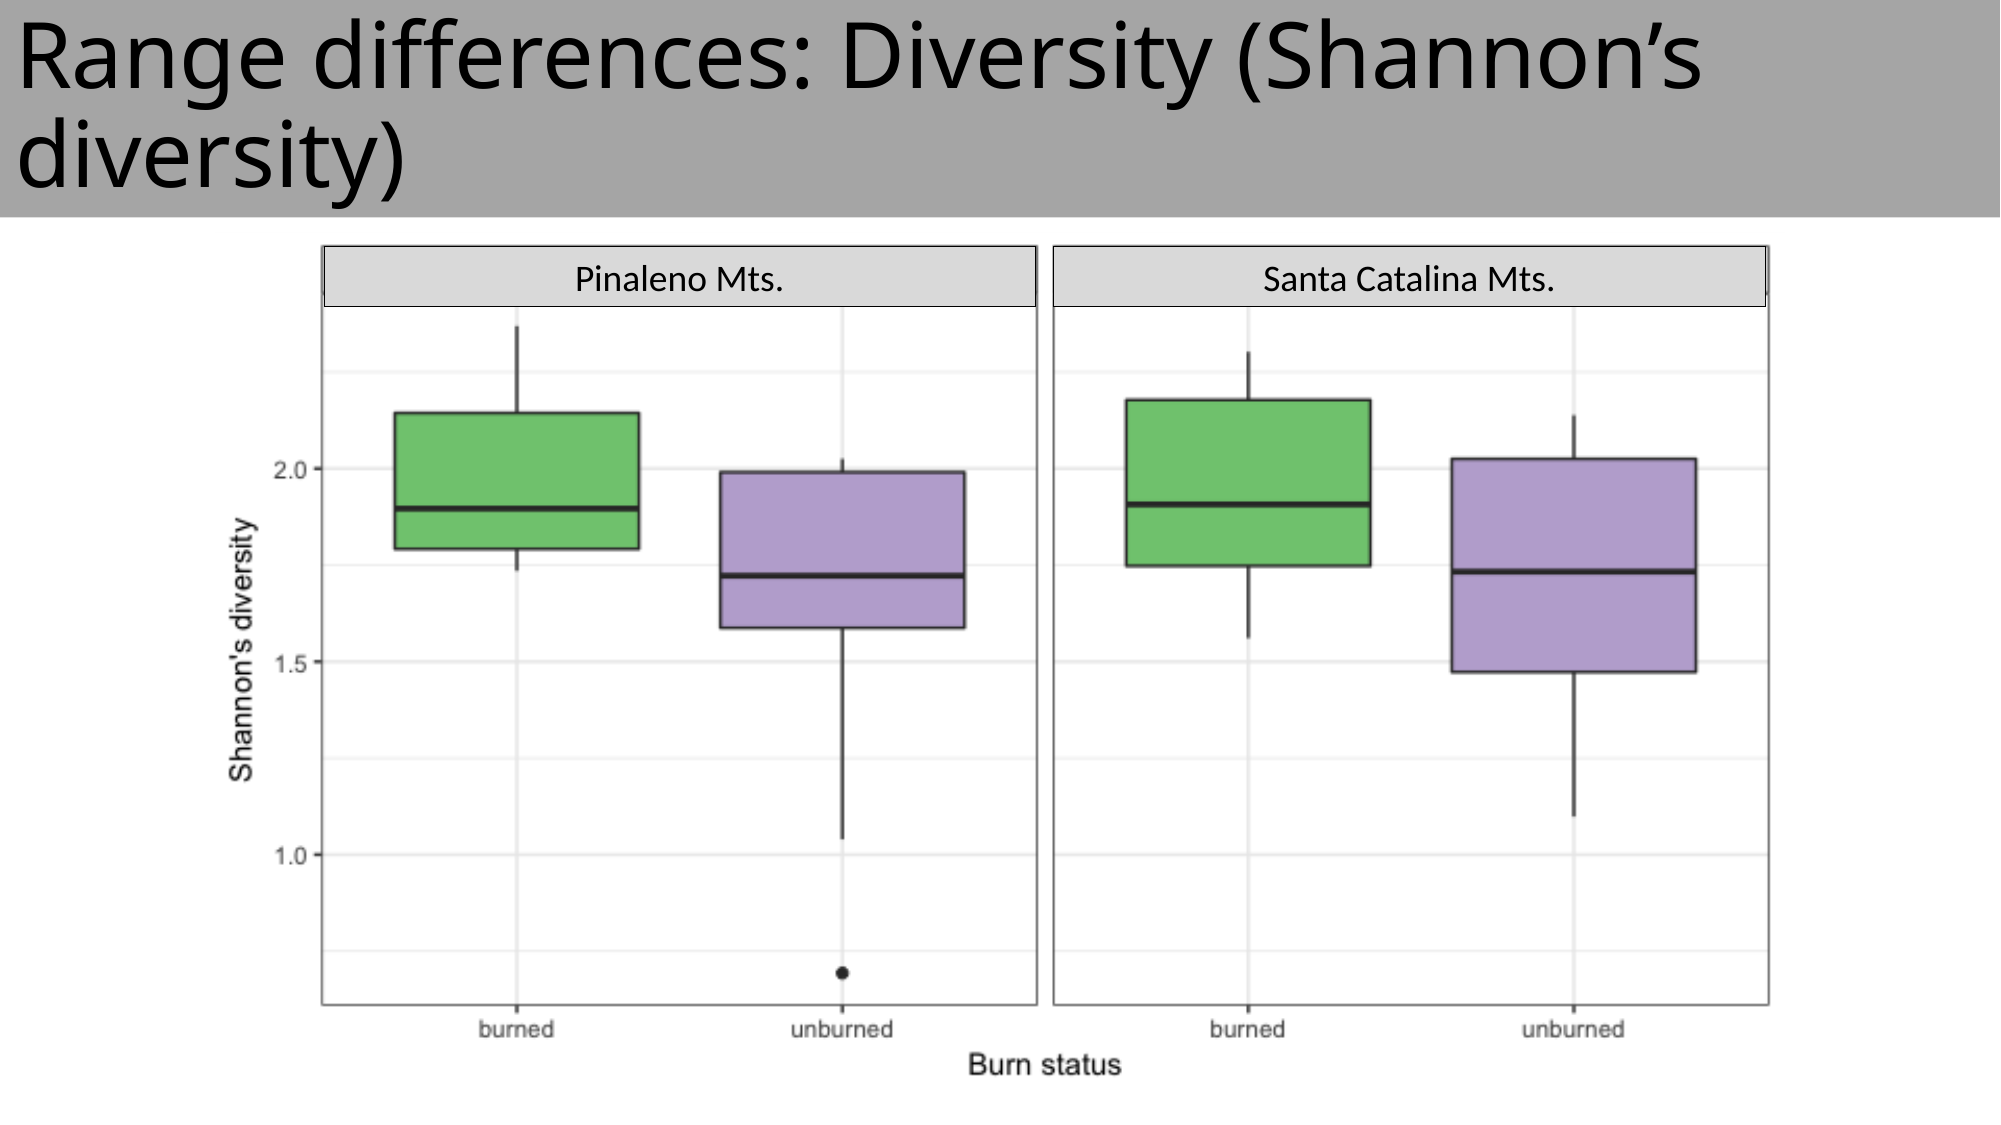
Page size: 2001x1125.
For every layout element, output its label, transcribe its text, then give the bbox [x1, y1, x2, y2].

picture [215, 231, 1785, 1090]
title Range differences: Diversity (Shannon’s diversity) [0, 0, 2000, 218]
